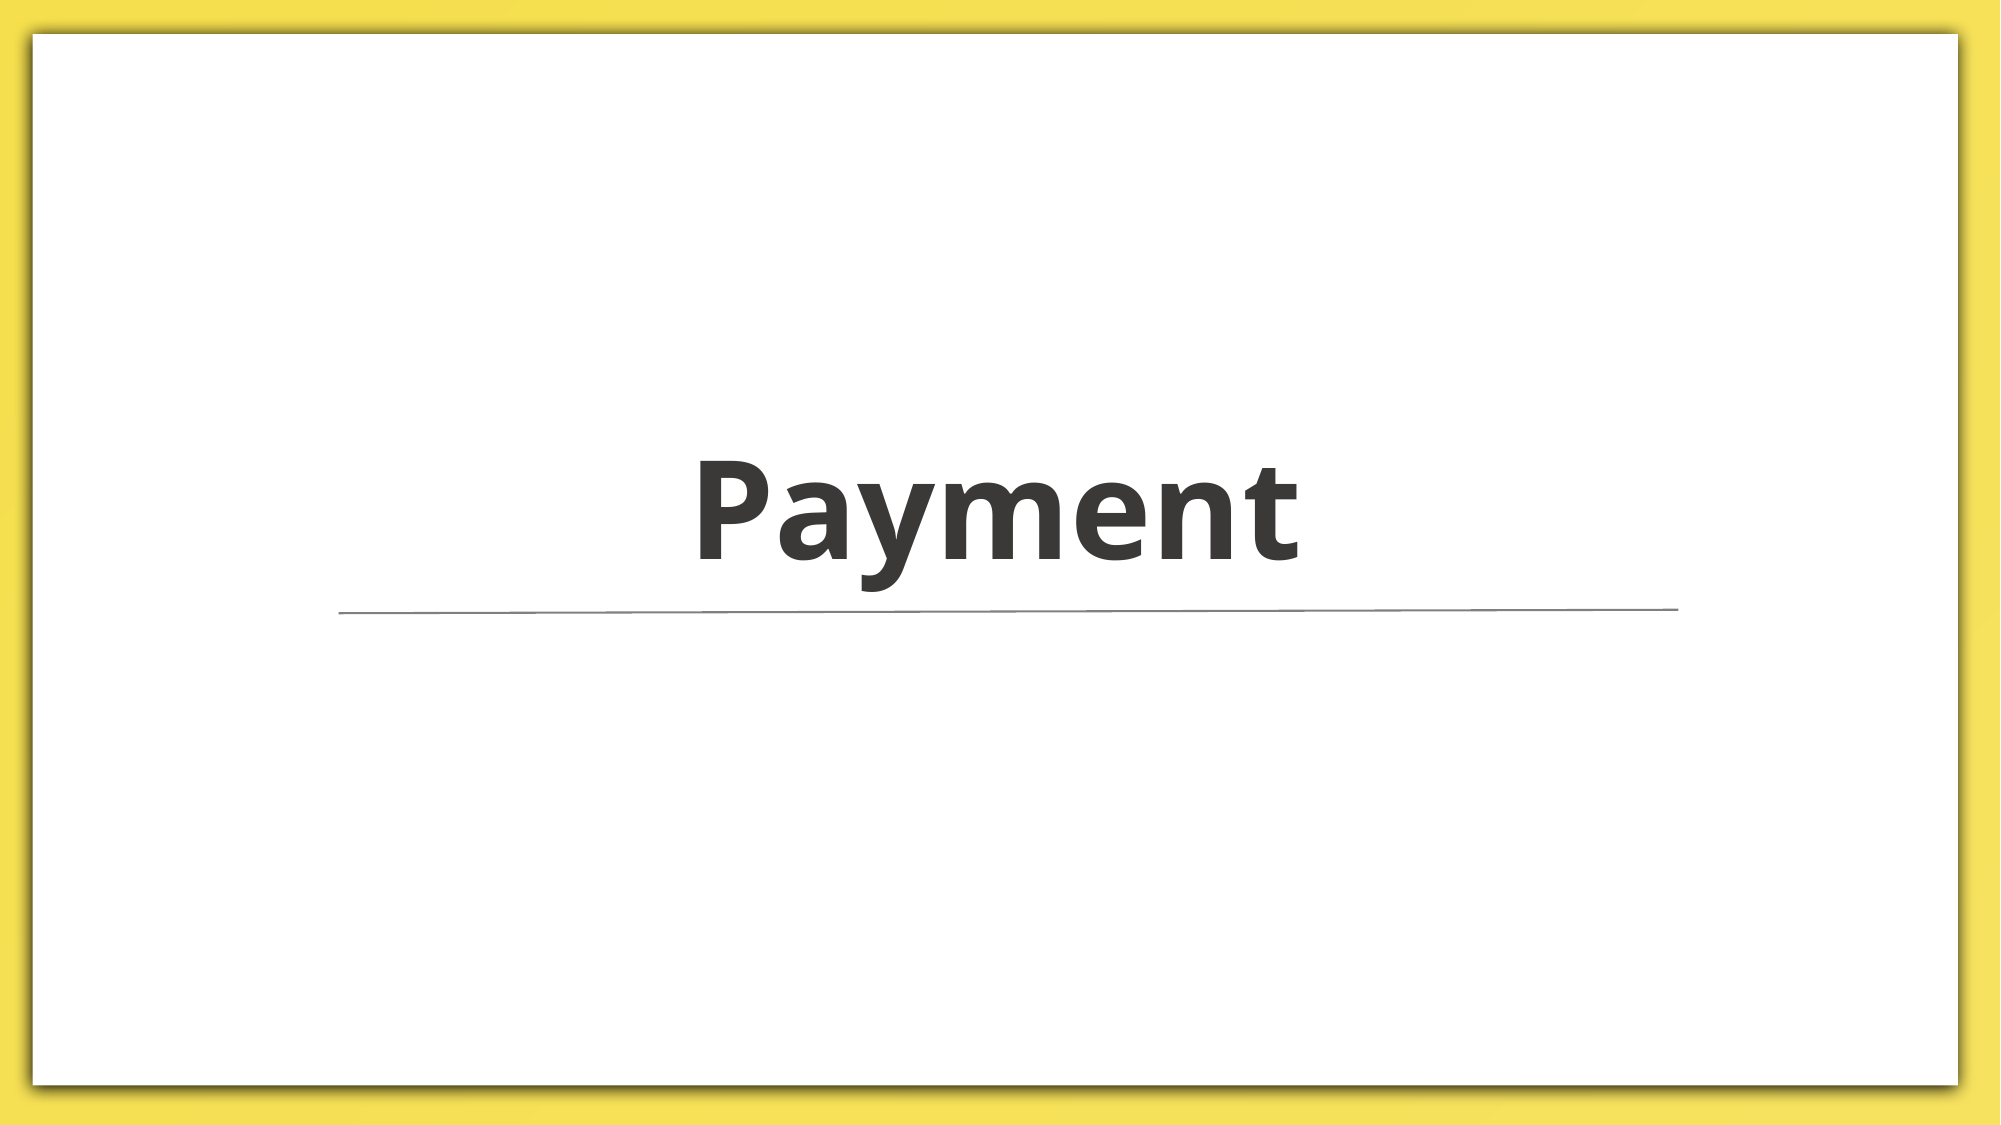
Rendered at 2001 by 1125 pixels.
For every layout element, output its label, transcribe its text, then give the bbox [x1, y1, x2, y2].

text_box [32, 33, 1959, 1086]
text_box Payment [386, 414, 1604, 595]
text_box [338, 609, 1679, 614]
text_box 01 [1965, 857, 1974, 1098]
